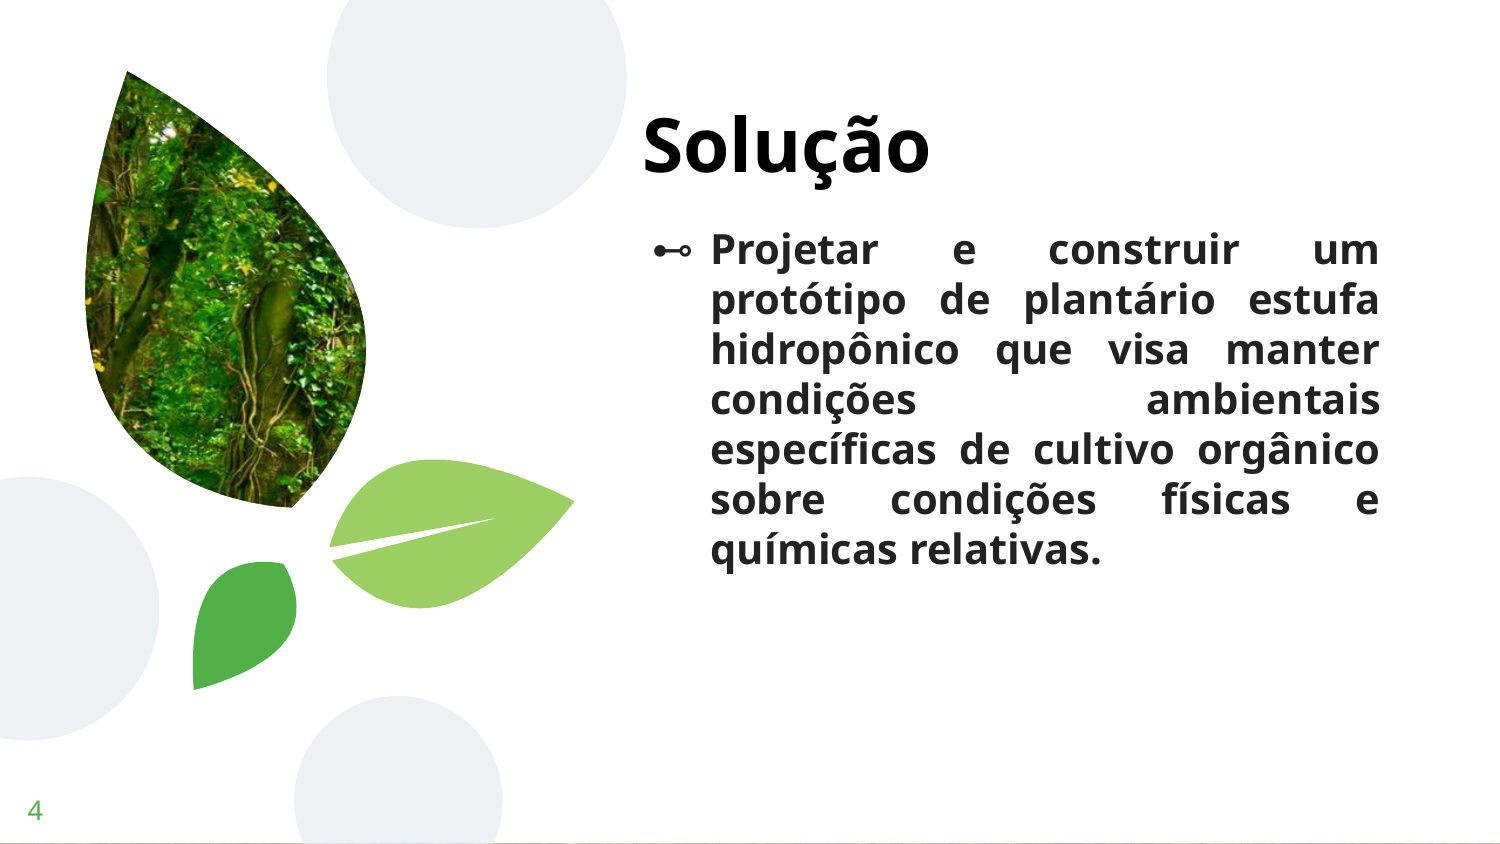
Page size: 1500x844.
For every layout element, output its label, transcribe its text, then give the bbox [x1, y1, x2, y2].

title Solução [626, 89, 1425, 203]
list Projetar e construir um protótipo de plantário estufa hidropônico que visa manter condições ambientais específicas de cultivo orgânico sobre condições físicas e químicas relativas. [620, 208, 1396, 759]
slide_number ‹#› [12, 779, 103, 844]
picture [86, 72, 366, 507]
